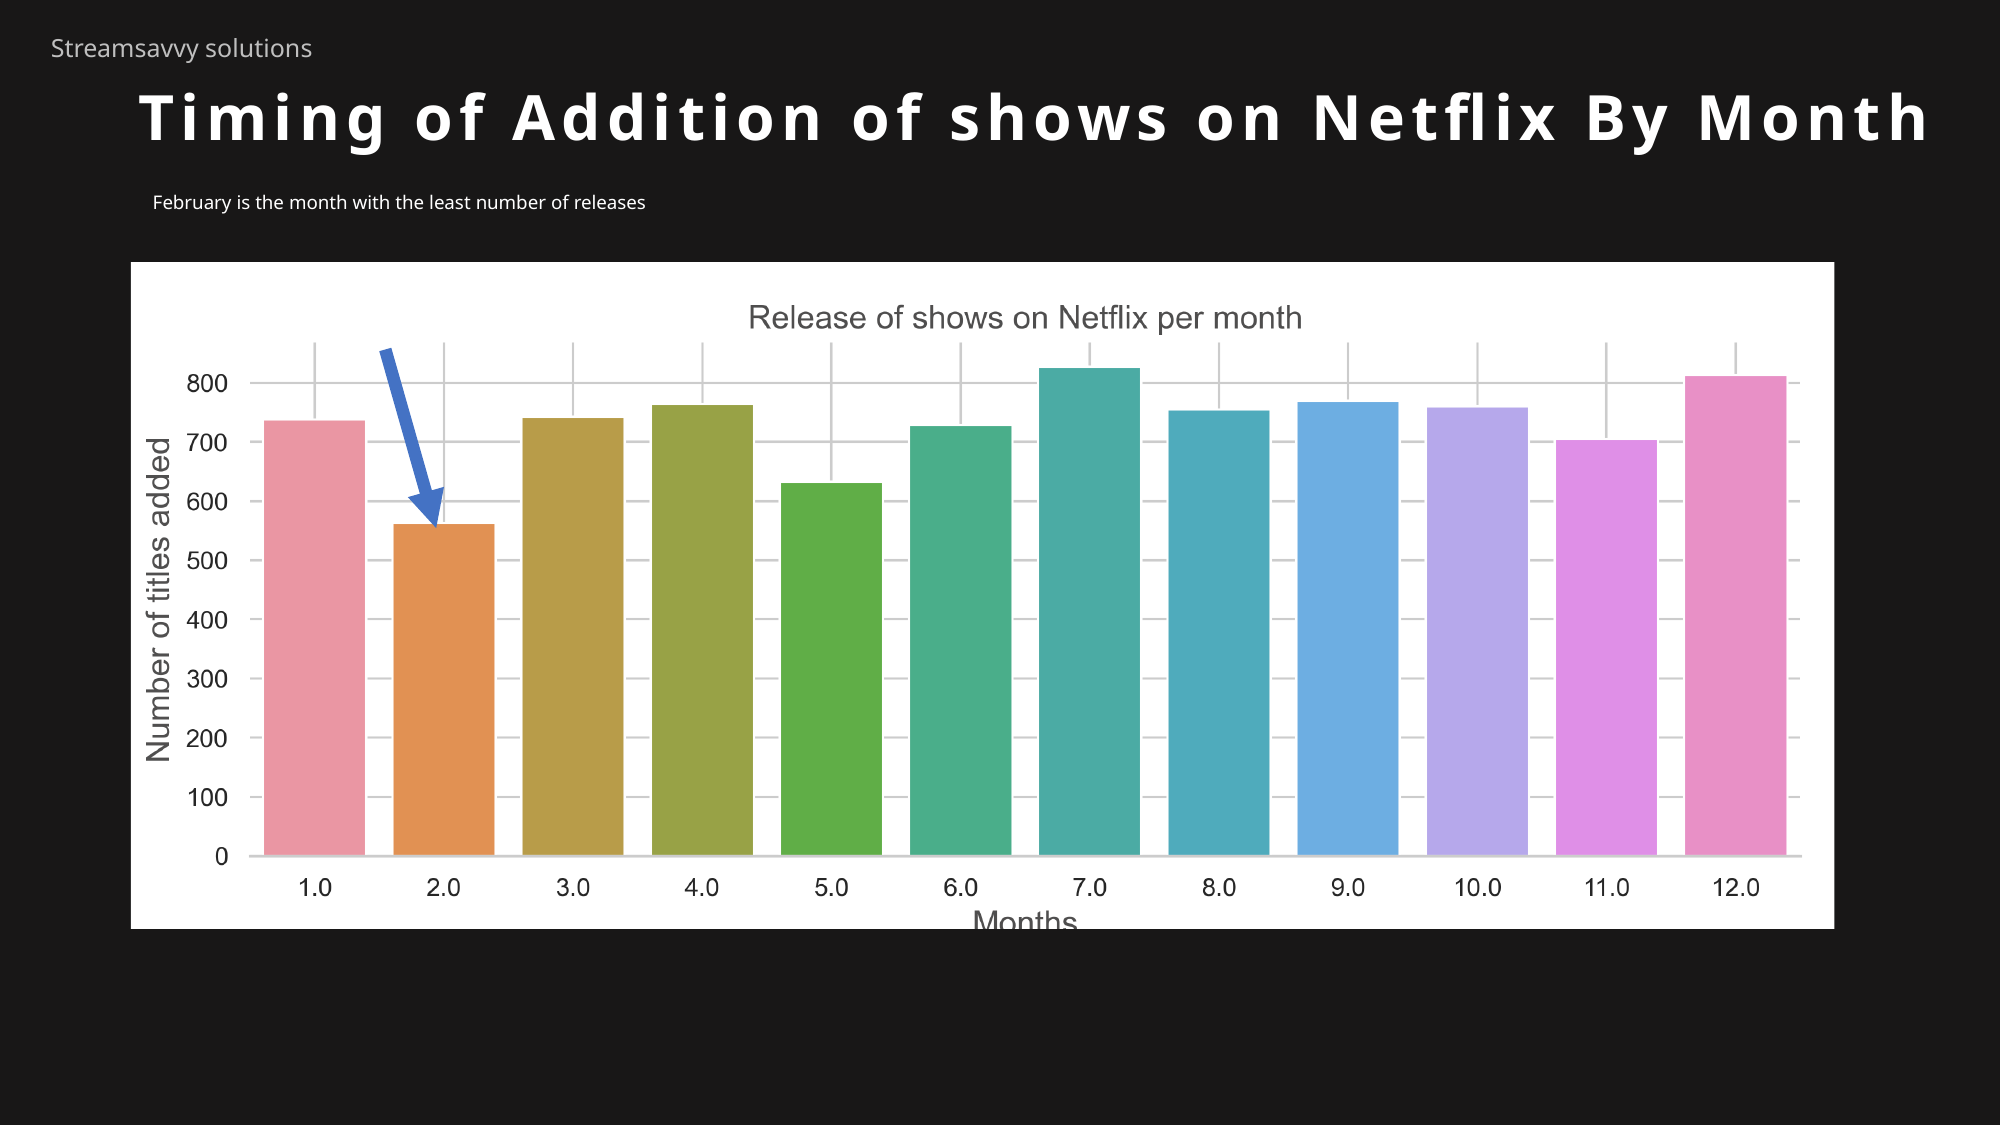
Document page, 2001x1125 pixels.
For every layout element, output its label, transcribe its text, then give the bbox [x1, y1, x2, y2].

text_box February is the month with the least number of releases [137, 176, 1857, 221]
text_box Timing of Addition of shows on Netflix By Month [123, 71, 1947, 161]
text_box Streamsavvy solutions [36, 25, 362, 71]
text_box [385, 349, 437, 529]
picture [130, 262, 1835, 929]
